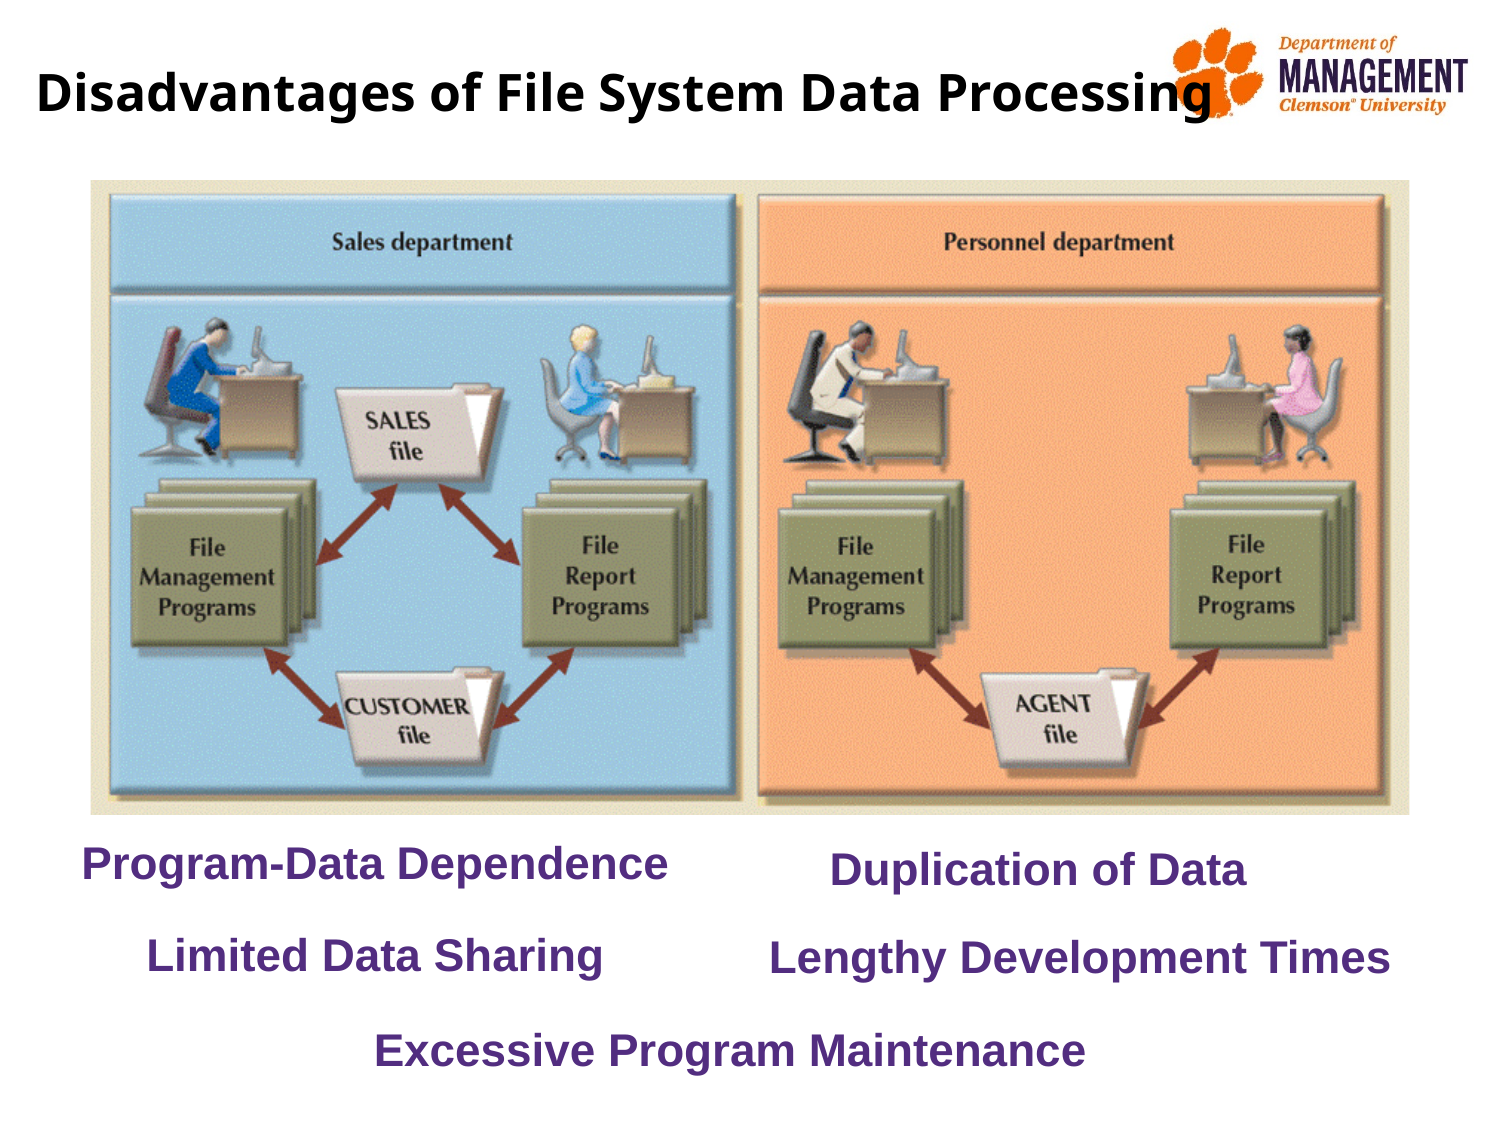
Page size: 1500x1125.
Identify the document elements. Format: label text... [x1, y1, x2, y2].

text_box Program-Data Dependence [66, 826, 685, 897]
picture [90, 180, 1410, 815]
text_box Excessive Program Maintenance [358, 1013, 1102, 1084]
text_box Duplication of Data [814, 831, 1262, 902]
picture [1152, 8, 1490, 141]
text_box Limited Data Sharing [131, 918, 620, 988]
title Disadvantages of File System Data Processing [20, 32, 1239, 150]
text_box Lengthy Development Times [754, 920, 1407, 990]
